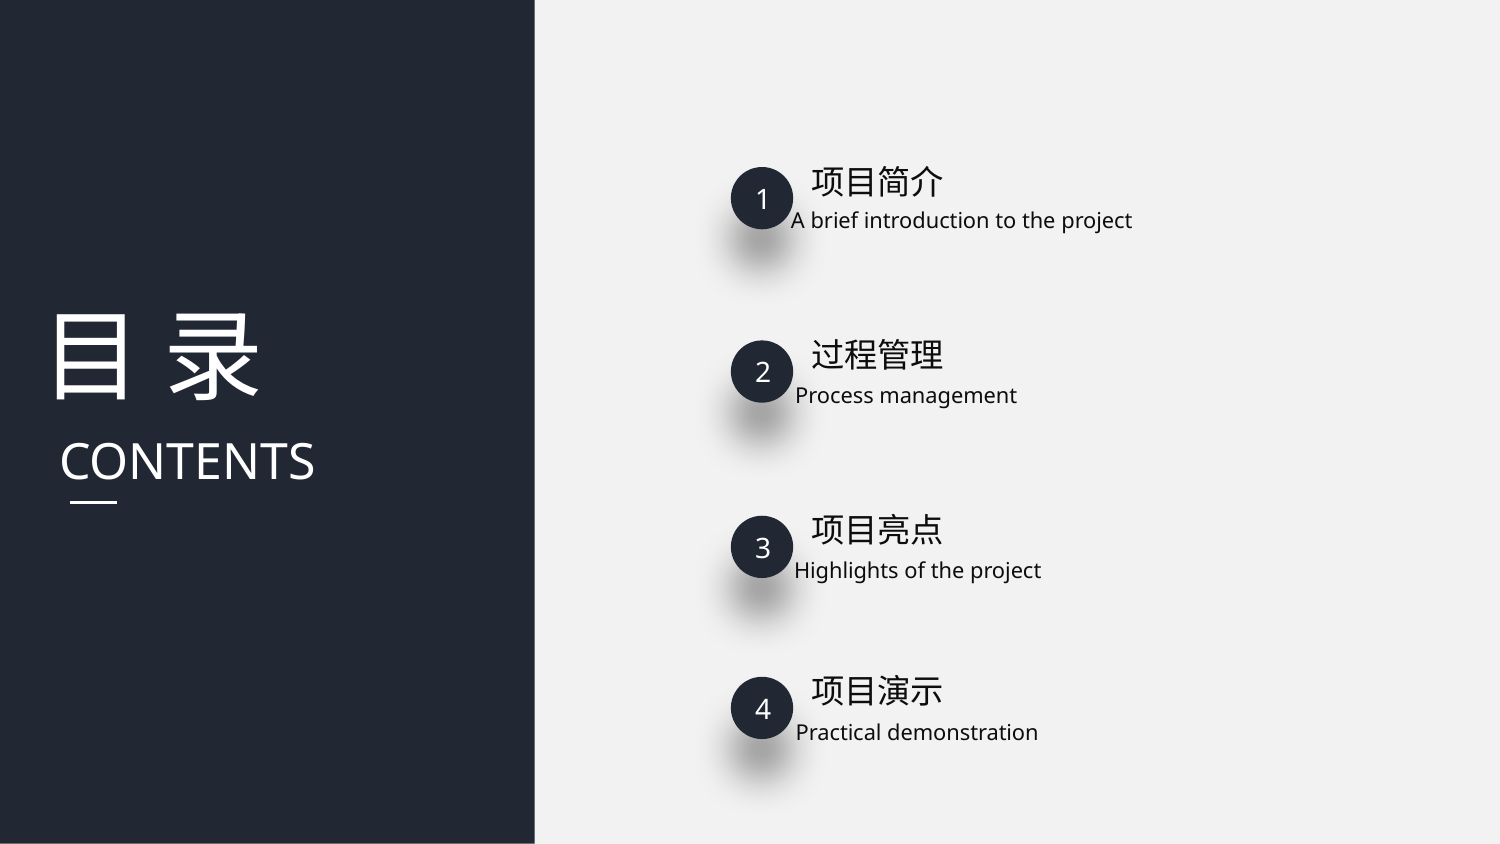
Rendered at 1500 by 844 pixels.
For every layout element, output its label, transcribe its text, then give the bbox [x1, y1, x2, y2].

text_box 1 [729, 165, 795, 231]
text_box [0, 0, 536, 844]
text_box 2 [729, 339, 795, 404]
text_box 目 录 [26, 285, 323, 421]
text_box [795, 502, 1041, 592]
text_box 4 [729, 675, 795, 741]
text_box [795, 663, 1040, 753]
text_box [795, 153, 1129, 241]
text_box 3 [729, 514, 795, 580]
text_box CONTENTS [44, 421, 363, 497]
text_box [795, 326, 1018, 417]
